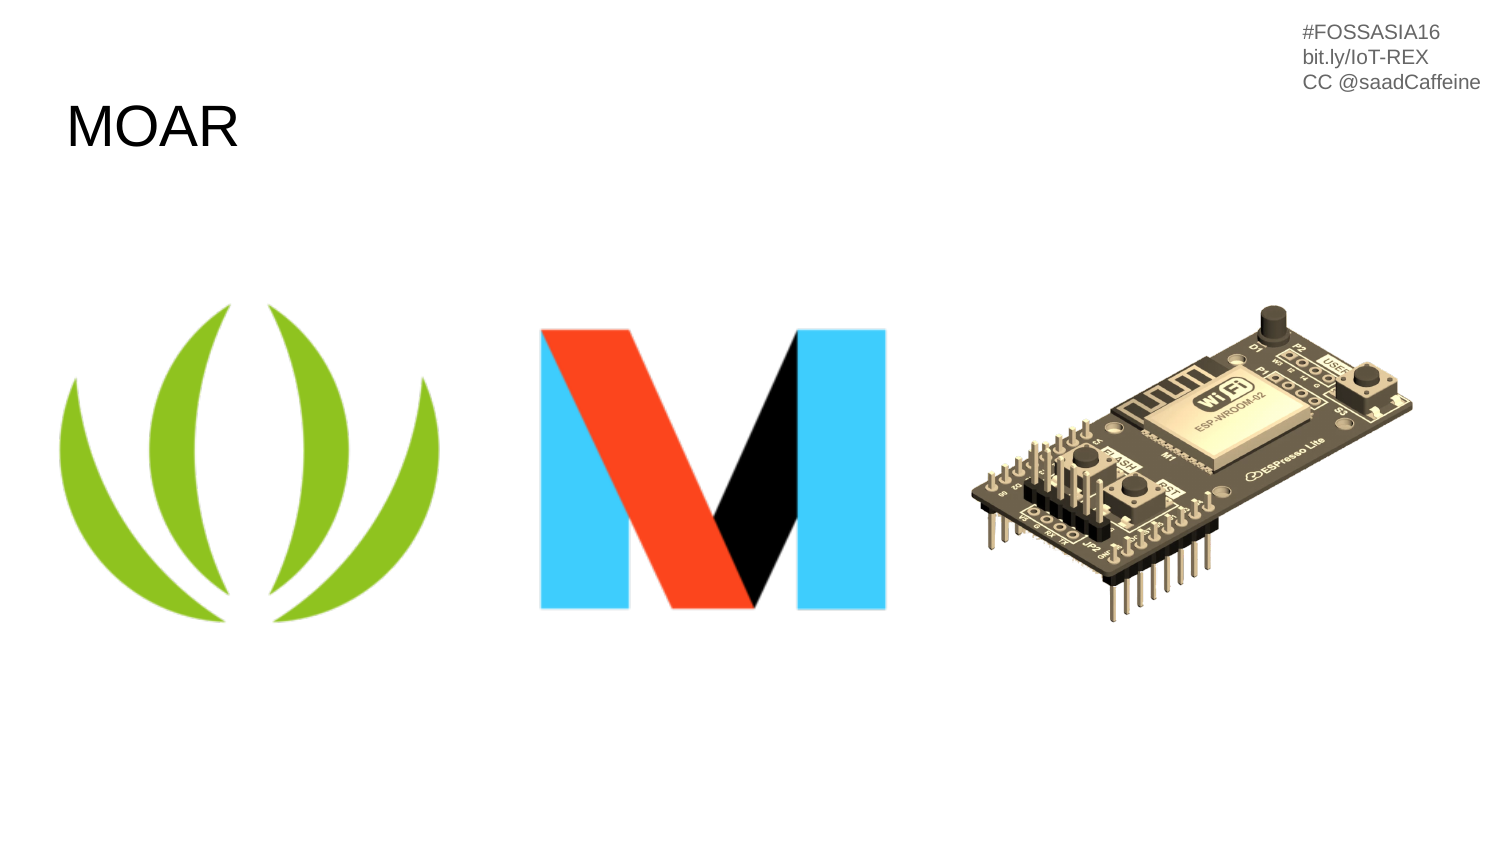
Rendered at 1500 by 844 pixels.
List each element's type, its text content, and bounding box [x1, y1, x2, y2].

title MOAR [51, 72, 1449, 167]
picture [470, 226, 956, 712]
picture [41, 262, 456, 677]
picture [971, 304, 1413, 634]
